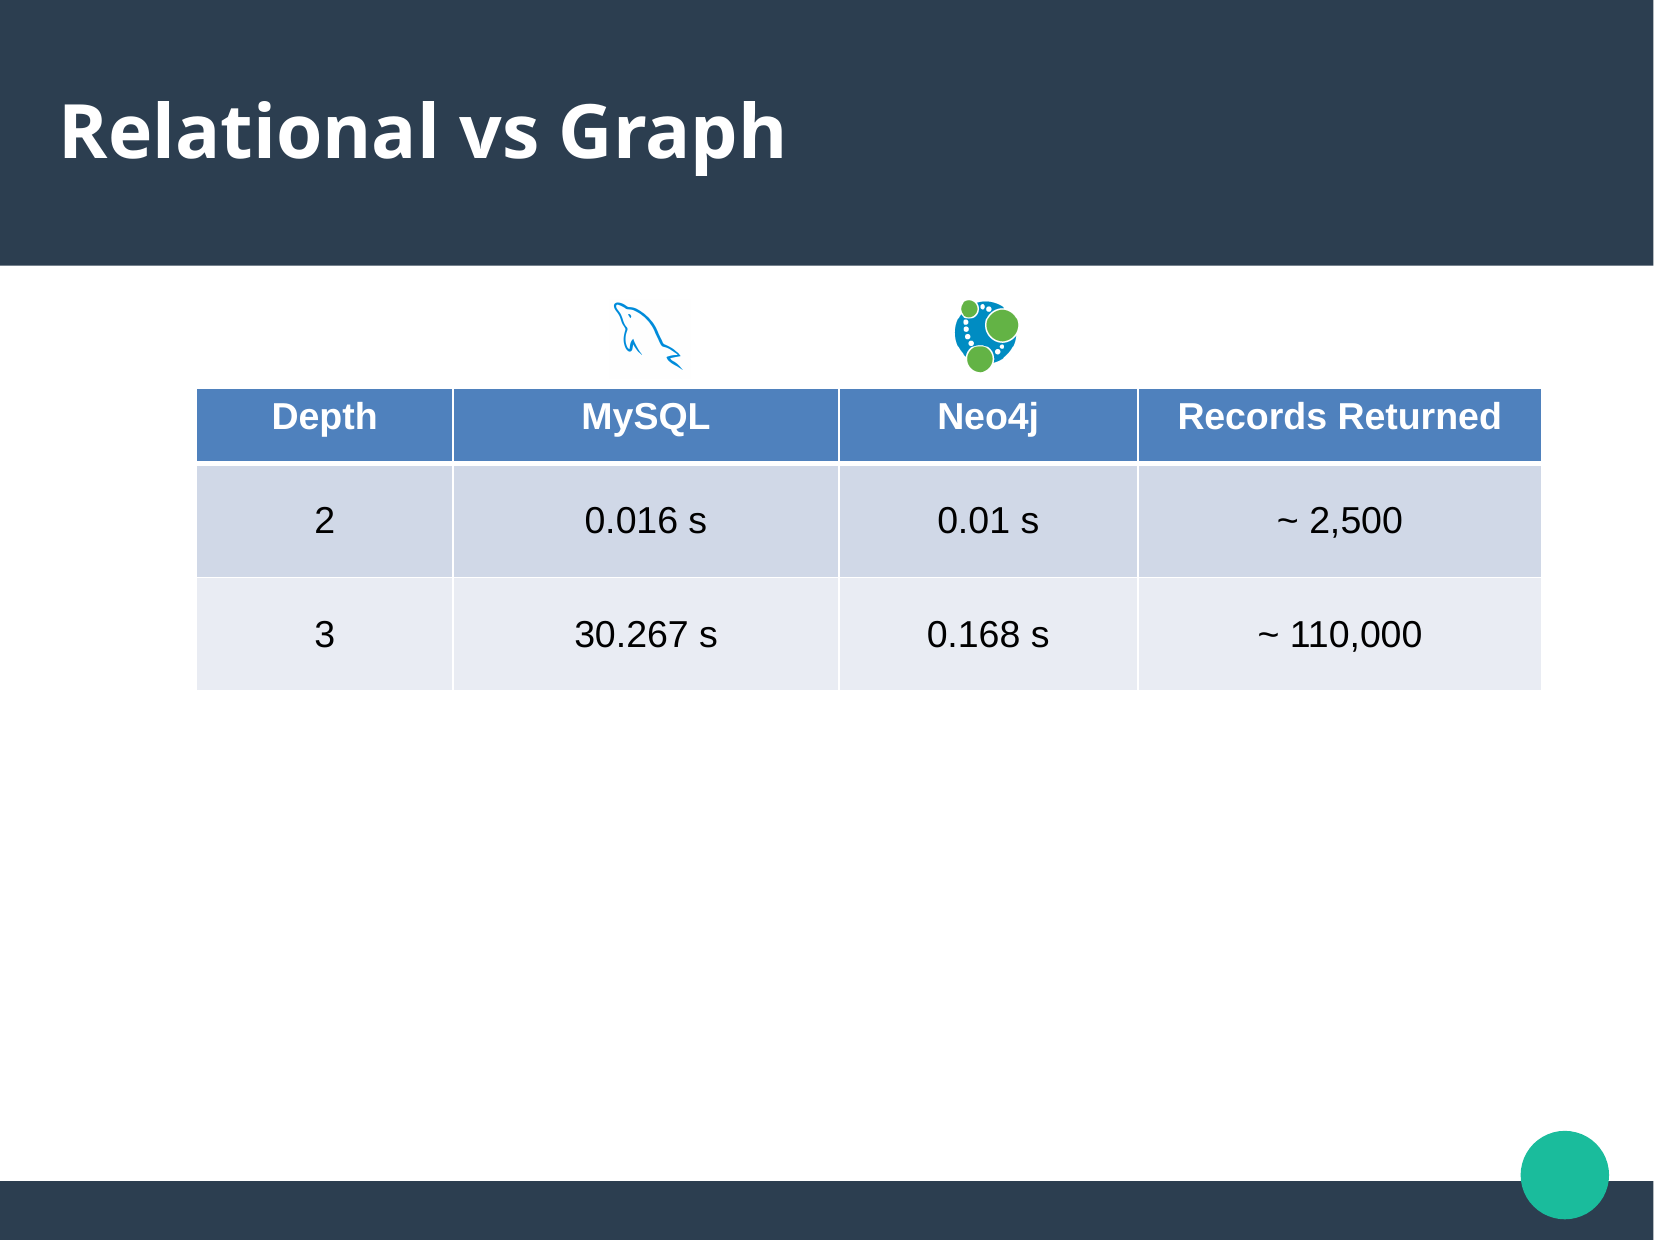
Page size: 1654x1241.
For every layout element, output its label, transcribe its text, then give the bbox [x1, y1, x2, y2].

table_cell ~ 110,000 [1139, 578, 1541, 690]
picture [609, 299, 691, 379]
table_cell 0.168 s [840, 578, 1137, 690]
table_cell 2 [197, 466, 452, 577]
table_header Depth [197, 389, 452, 461]
table_header MySQL [454, 389, 838, 461]
table_cell ~ 2,500 [1139, 466, 1541, 577]
table_header Neo4j [840, 389, 1137, 461]
table_cell 0.01 s [840, 466, 1137, 577]
text_box [58, 324, 1595, 1152]
table_cell 3 [197, 578, 452, 690]
table_cell 0.016 s [454, 466, 838, 577]
picture [942, 291, 1025, 375]
table_header Records Returned [1139, 389, 1541, 461]
table_cell 30.267 s [454, 578, 838, 690]
text_box Relational vs Graph [58, 49, 1595, 207]
